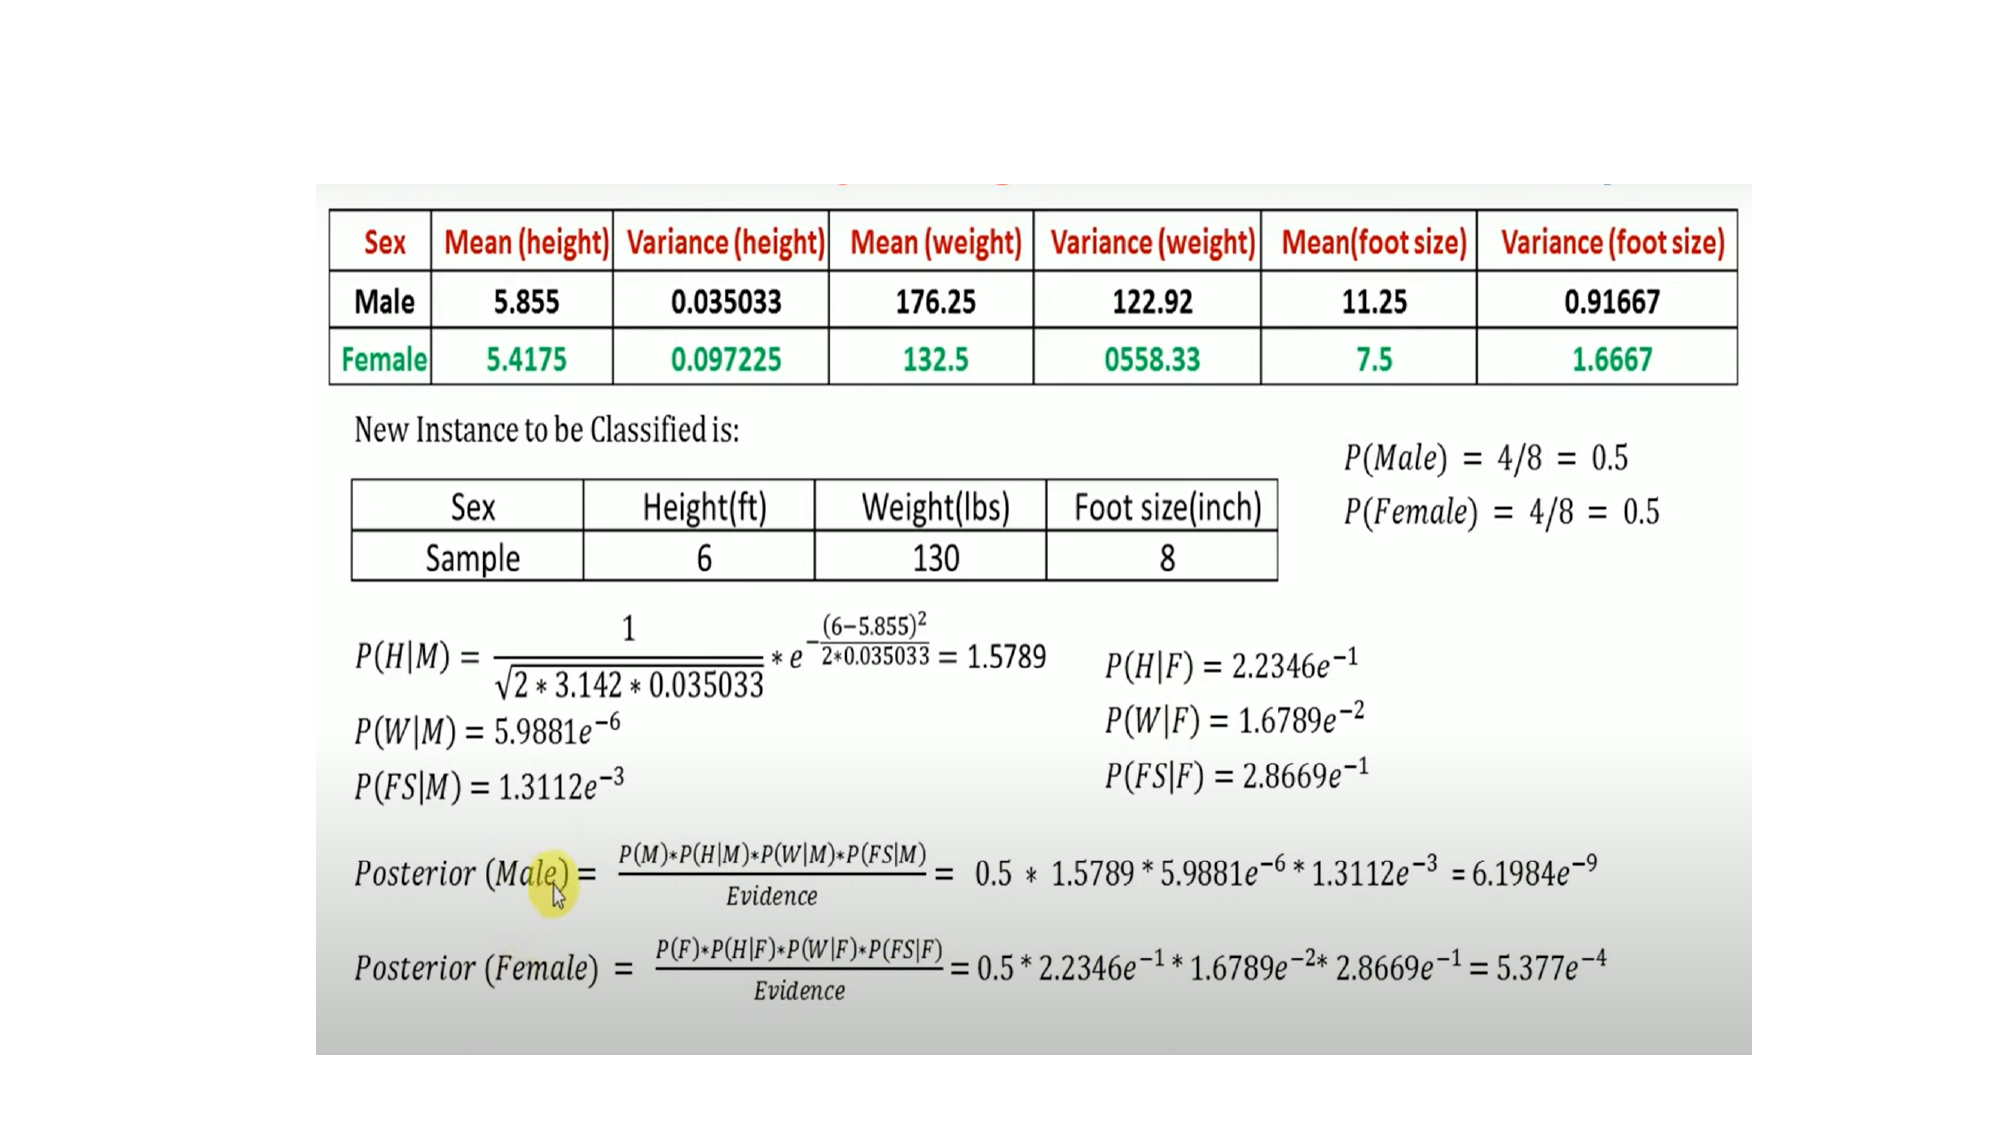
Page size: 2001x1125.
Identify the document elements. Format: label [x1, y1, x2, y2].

picture [316, 184, 1753, 1055]
